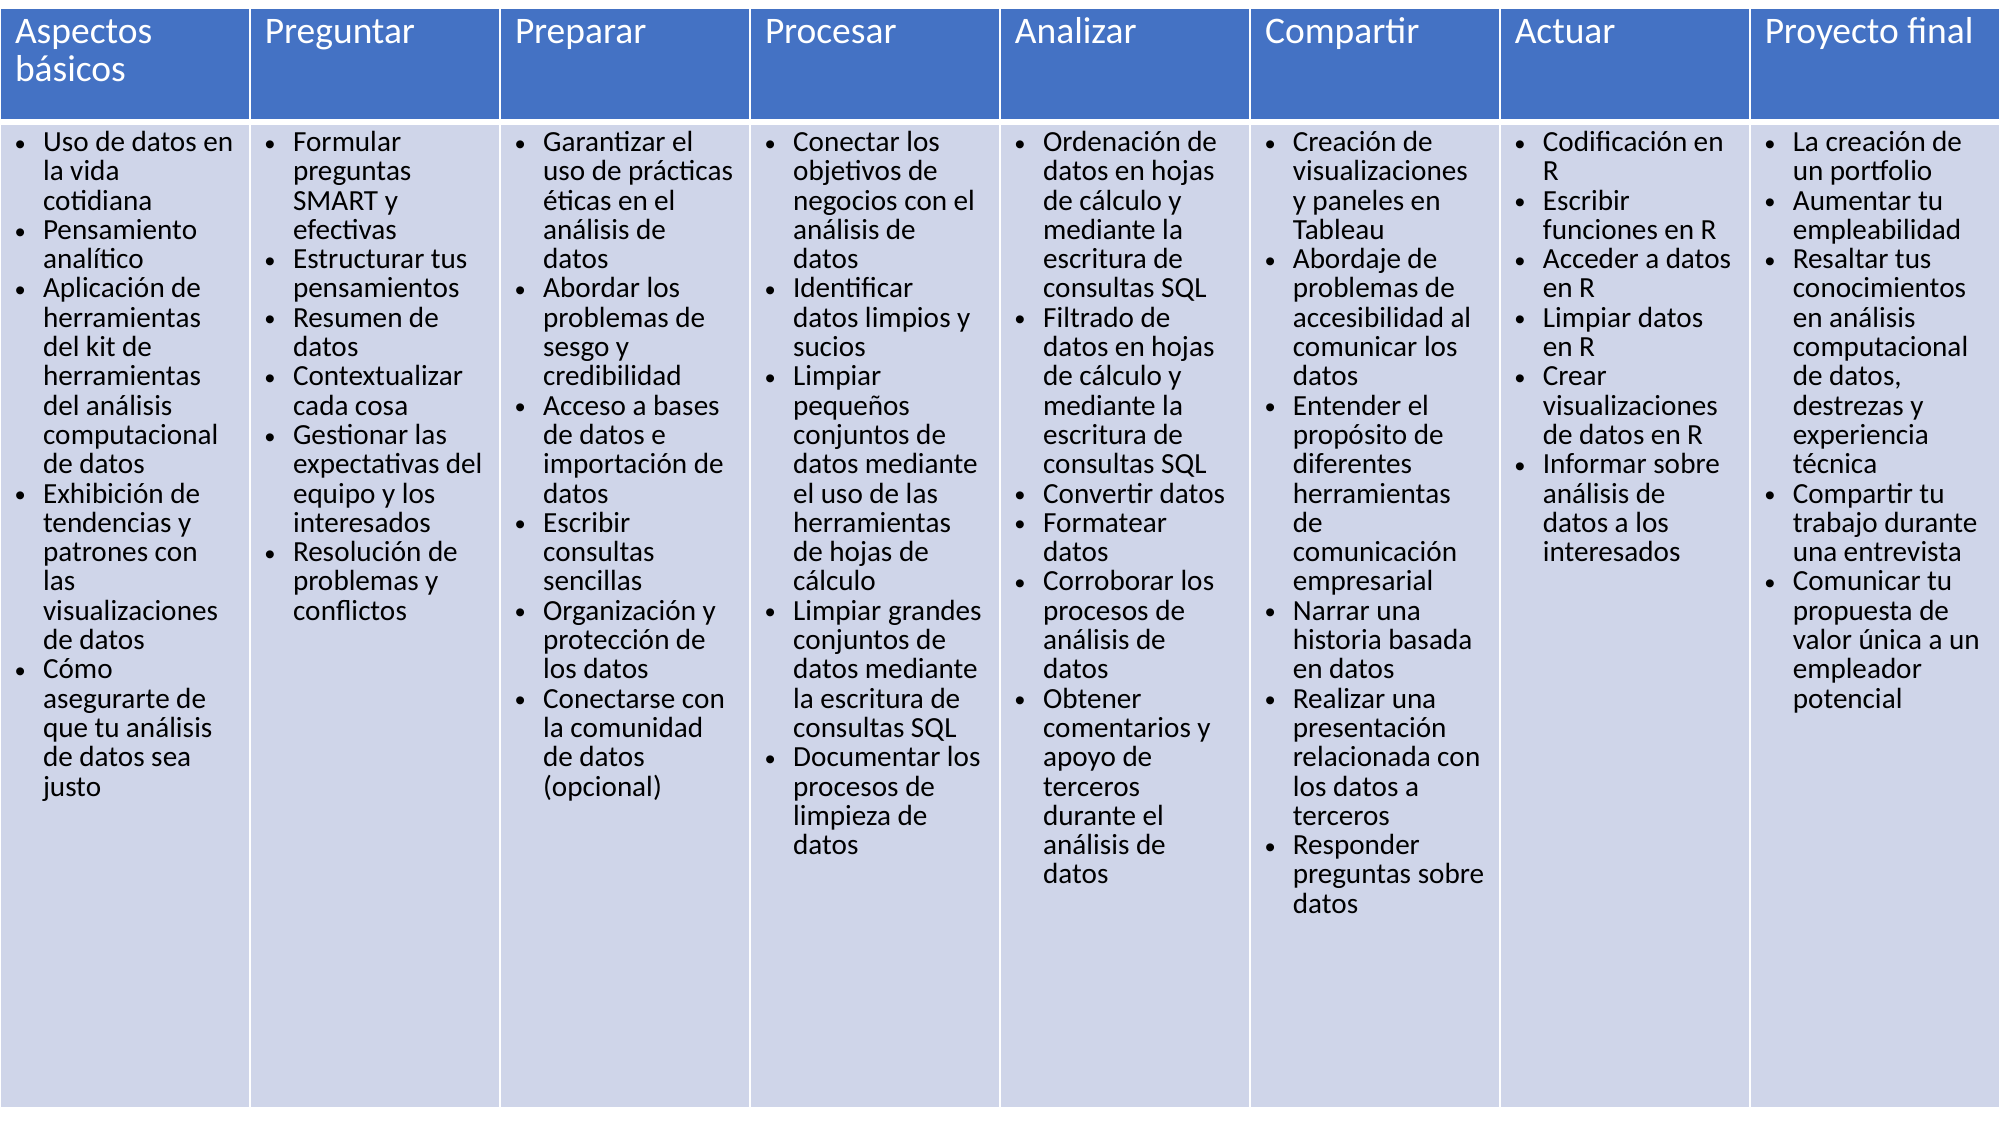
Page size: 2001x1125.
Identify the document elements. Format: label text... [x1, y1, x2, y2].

table_cell Codificación en R Escribir funciones en R Acceder a datos en R Limpiar datos en R Crear visualizaciones de datos en R Informar sobre análisis de datos a los interesados [1501, 125, 1749, 1107]
table_header Preparar [501, 9, 749, 119]
table_header Procesar [751, 9, 999, 119]
table_header Compartir [1251, 9, 1499, 119]
table_header Preguntar [251, 9, 499, 119]
table_cell Ordenación de datos en hojas de cálculo y mediante la escritura de consultas SQL Filtrado de datos en hojas de cálculo y mediante la escritura de consultas SQL Convertir datos Formatear datos Corroborar los procesos de análisis de datos Obtener comentarios y apoyo de terceros durante el análisis de datos [1001, 125, 1249, 1107]
table_header Analizar [1001, 9, 1249, 119]
table_cell Creación de visualizaciones y paneles en Tableau Abordaje de problemas de accesibilidad al comunicar los datos Entender el propósito de diferentes herramientas de comunicación empresarial Narrar una historia basada en datos Realizar una presentación relacionada con los datos a terceros Responder preguntas sobre datos [1251, 125, 1499, 1107]
table_header Actuar [1501, 9, 1749, 119]
table_header Aspectos básicos [1, 9, 249, 119]
table_cell Formular preguntas SMART y efectivas Estructurar tus pensamientos Resumen de datos Contextualizar cada cosa Gestionar las expectativas del equipo y los interesados Resolución de problemas y conflictos [251, 125, 499, 1107]
table_cell Uso de datos en la vida cotidiana Pensamiento analítico Aplicación de herramientas del kit de herramientas del análisis computacional de datos Exhibición de tendencias y patrones con las visualizaciones de datos Cómo asegurarte de que tu análisis de datos sea justo [1, 125, 249, 1107]
table_cell Conectar los objetivos de negocios con el análisis de datos Identificar datos limpios y sucios Limpiar pequeños conjuntos de datos mediante el uso de las herramientas de hojas de cálculo Limpiar grandes conjuntos de datos mediante la escritura de consultas SQL Documentar los procesos de limpieza de datos [751, 125, 999, 1107]
table_cell Garantizar el uso de prácticas éticas en el análisis de datos Abordar los problemas de sesgo y credibilidad Acceso a bases de datos e importación de datos Escribir consultas sencillas Organización y protección de los datos Conectarse con la comunidad de datos (opcional) [501, 125, 749, 1107]
table_header Proyecto final [1751, 9, 1999, 119]
table_cell La creación de un portfolio Aumentar tu empleabilidad Resaltar tus conocimientos en análisis computacional de datos, destrezas y experiencia técnica Compartir tu trabajo durante una entrevista Comunicar tu propuesta de valor única a un empleador potencial [1751, 125, 1999, 1107]
